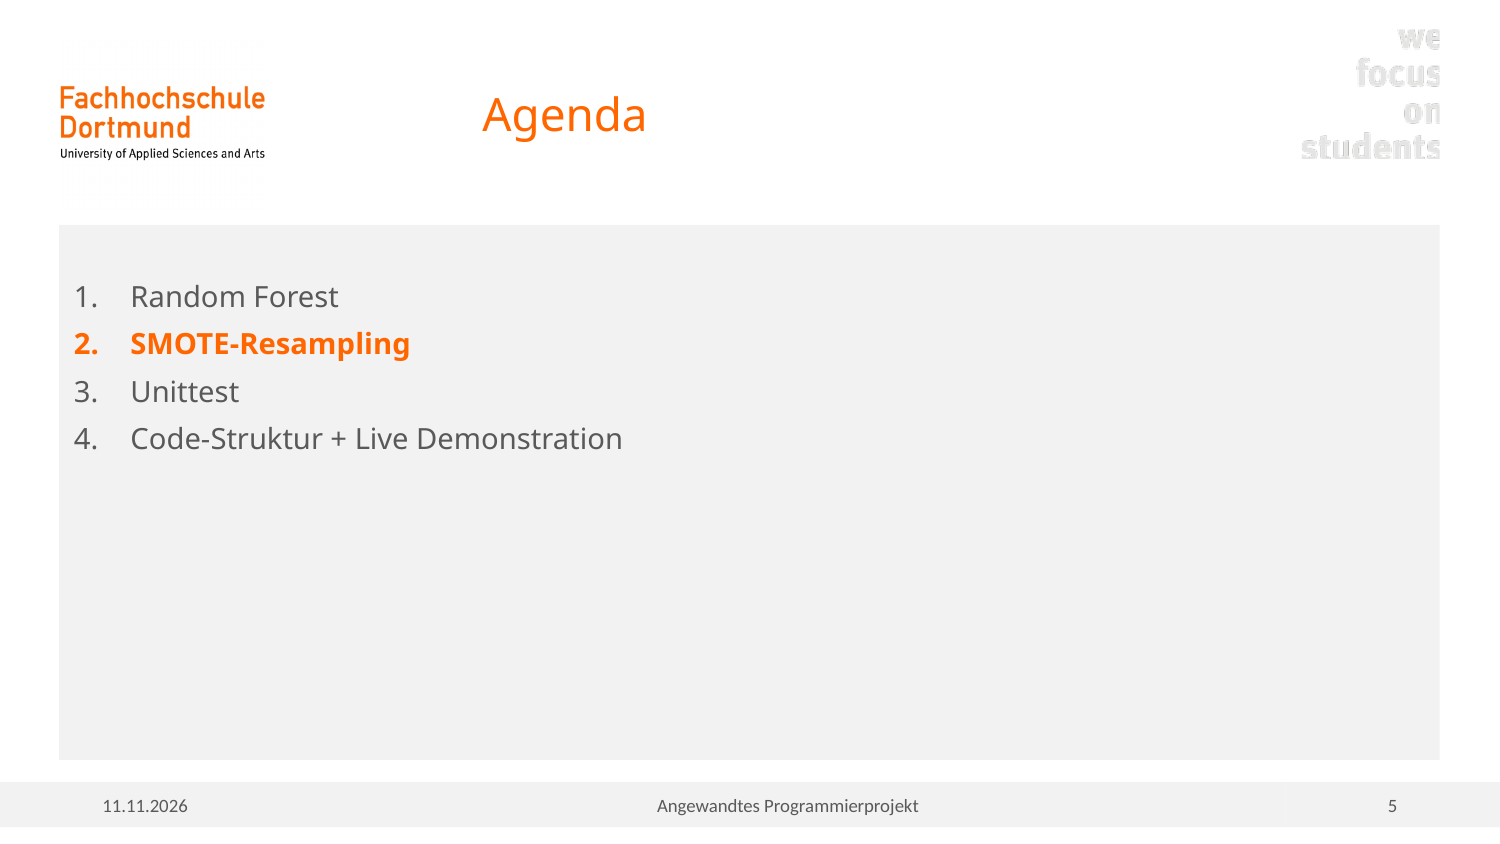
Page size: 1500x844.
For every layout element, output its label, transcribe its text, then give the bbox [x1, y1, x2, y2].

title Agenda [467, 84, 1283, 142]
slide_number 5 [1285, 782, 1500, 828]
footer Angewandtes Programmierprojekt [290, 782, 1285, 828]
list Random Forest SMOTE-Resampling Unittest Code-Struktur + Live Demonstration [59, 224, 1440, 760]
picture [59, 36, 267, 211]
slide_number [0, 782, 290, 828]
